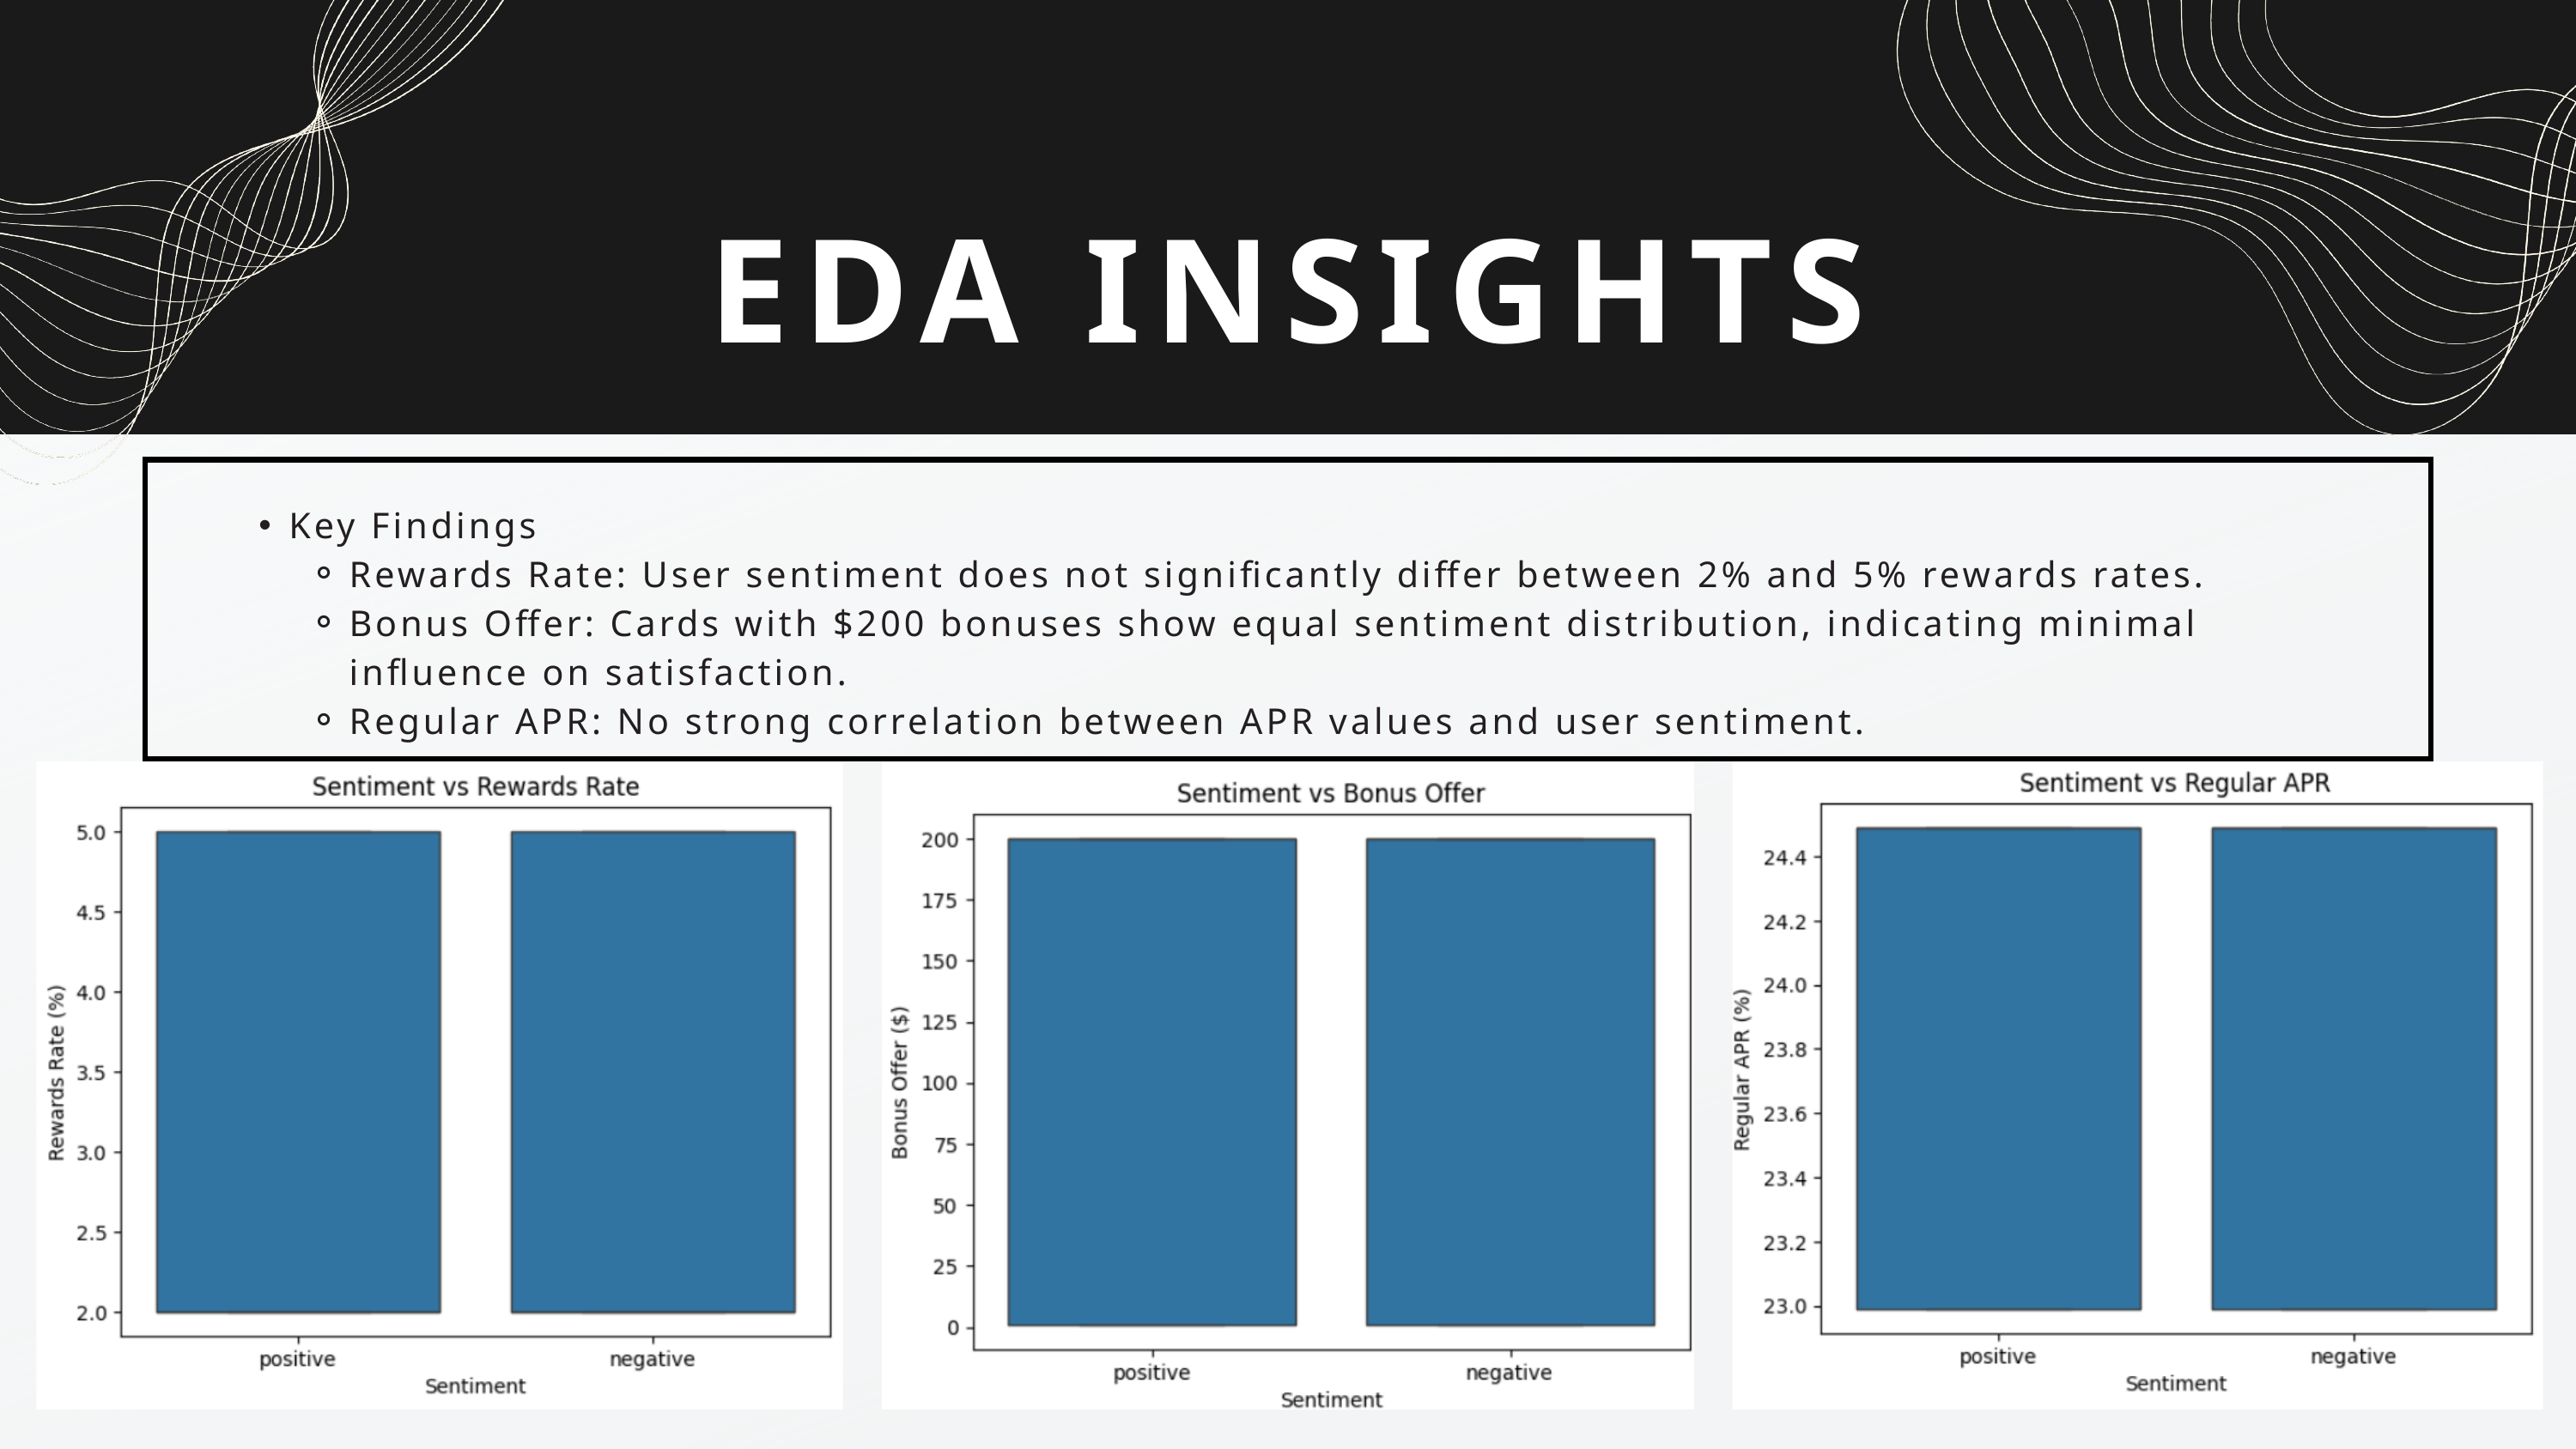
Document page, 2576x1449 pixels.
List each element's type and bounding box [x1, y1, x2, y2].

text_box [882, 769, 1695, 1410]
text_box [36, 761, 843, 1410]
text_box [1732, 761, 2543, 1410]
text_box [144, 459, 2432, 760]
text_box [0, 445, 544, 485]
text_box [0, 445, 2576, 1449]
text_box [0, 0, 2576, 435]
